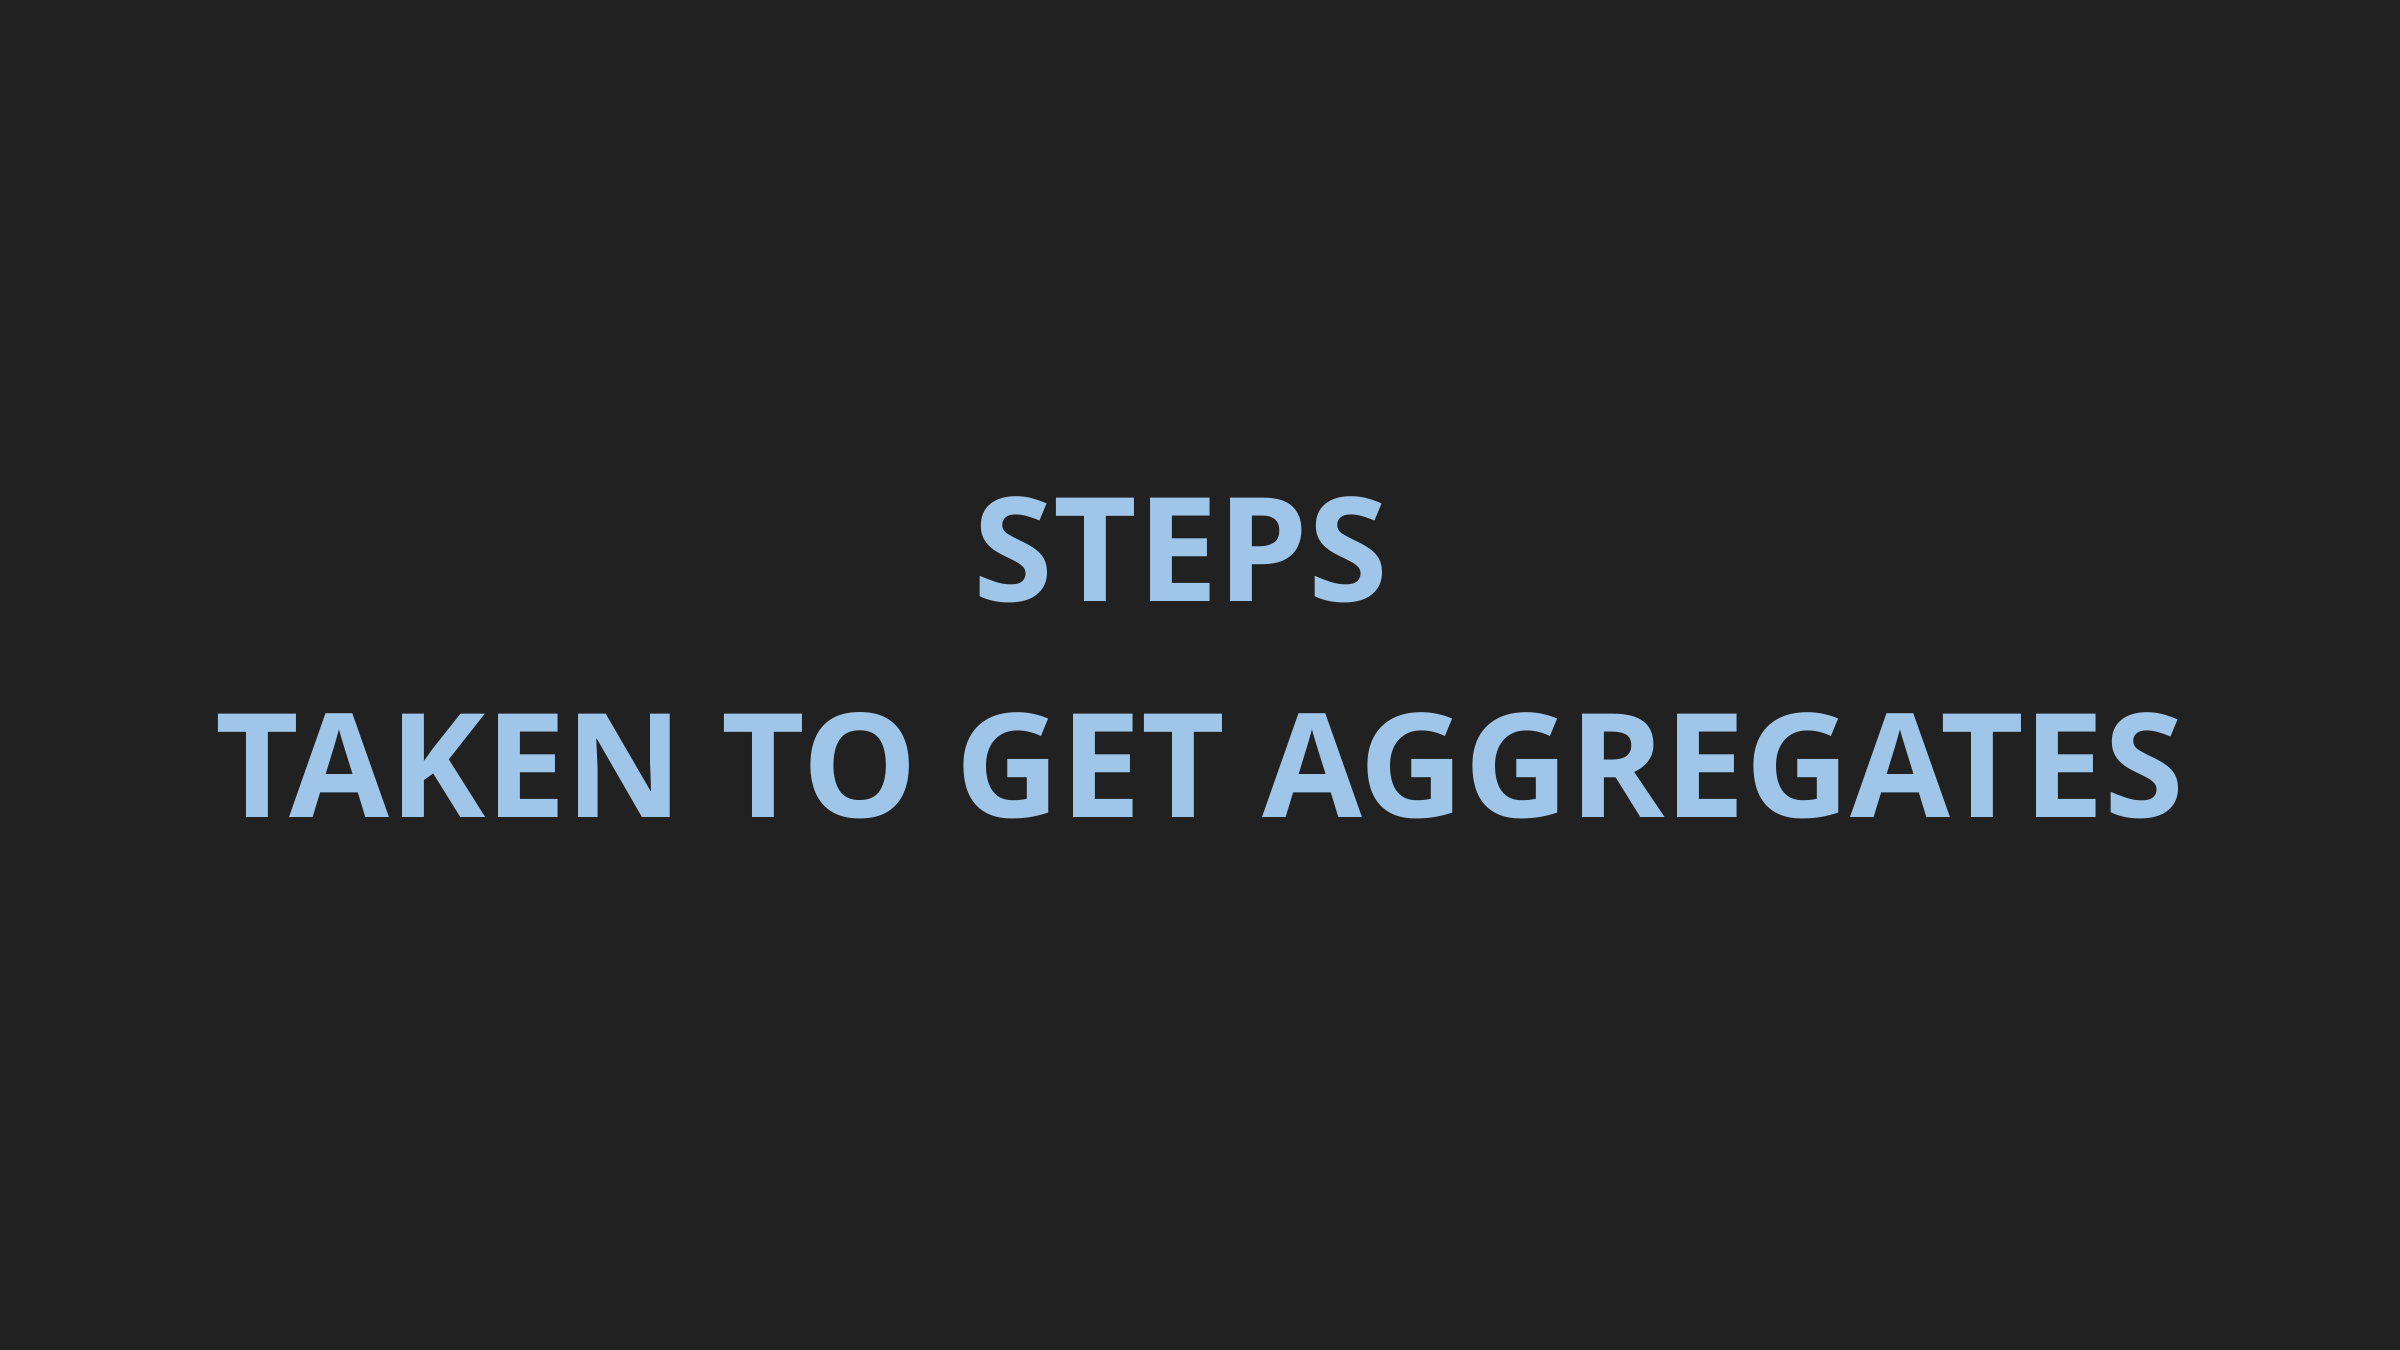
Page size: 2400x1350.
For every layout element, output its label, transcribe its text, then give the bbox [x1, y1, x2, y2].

text_box STEPS TAKEN TO GET AGGREGATES [30, 415, 2370, 1147]
